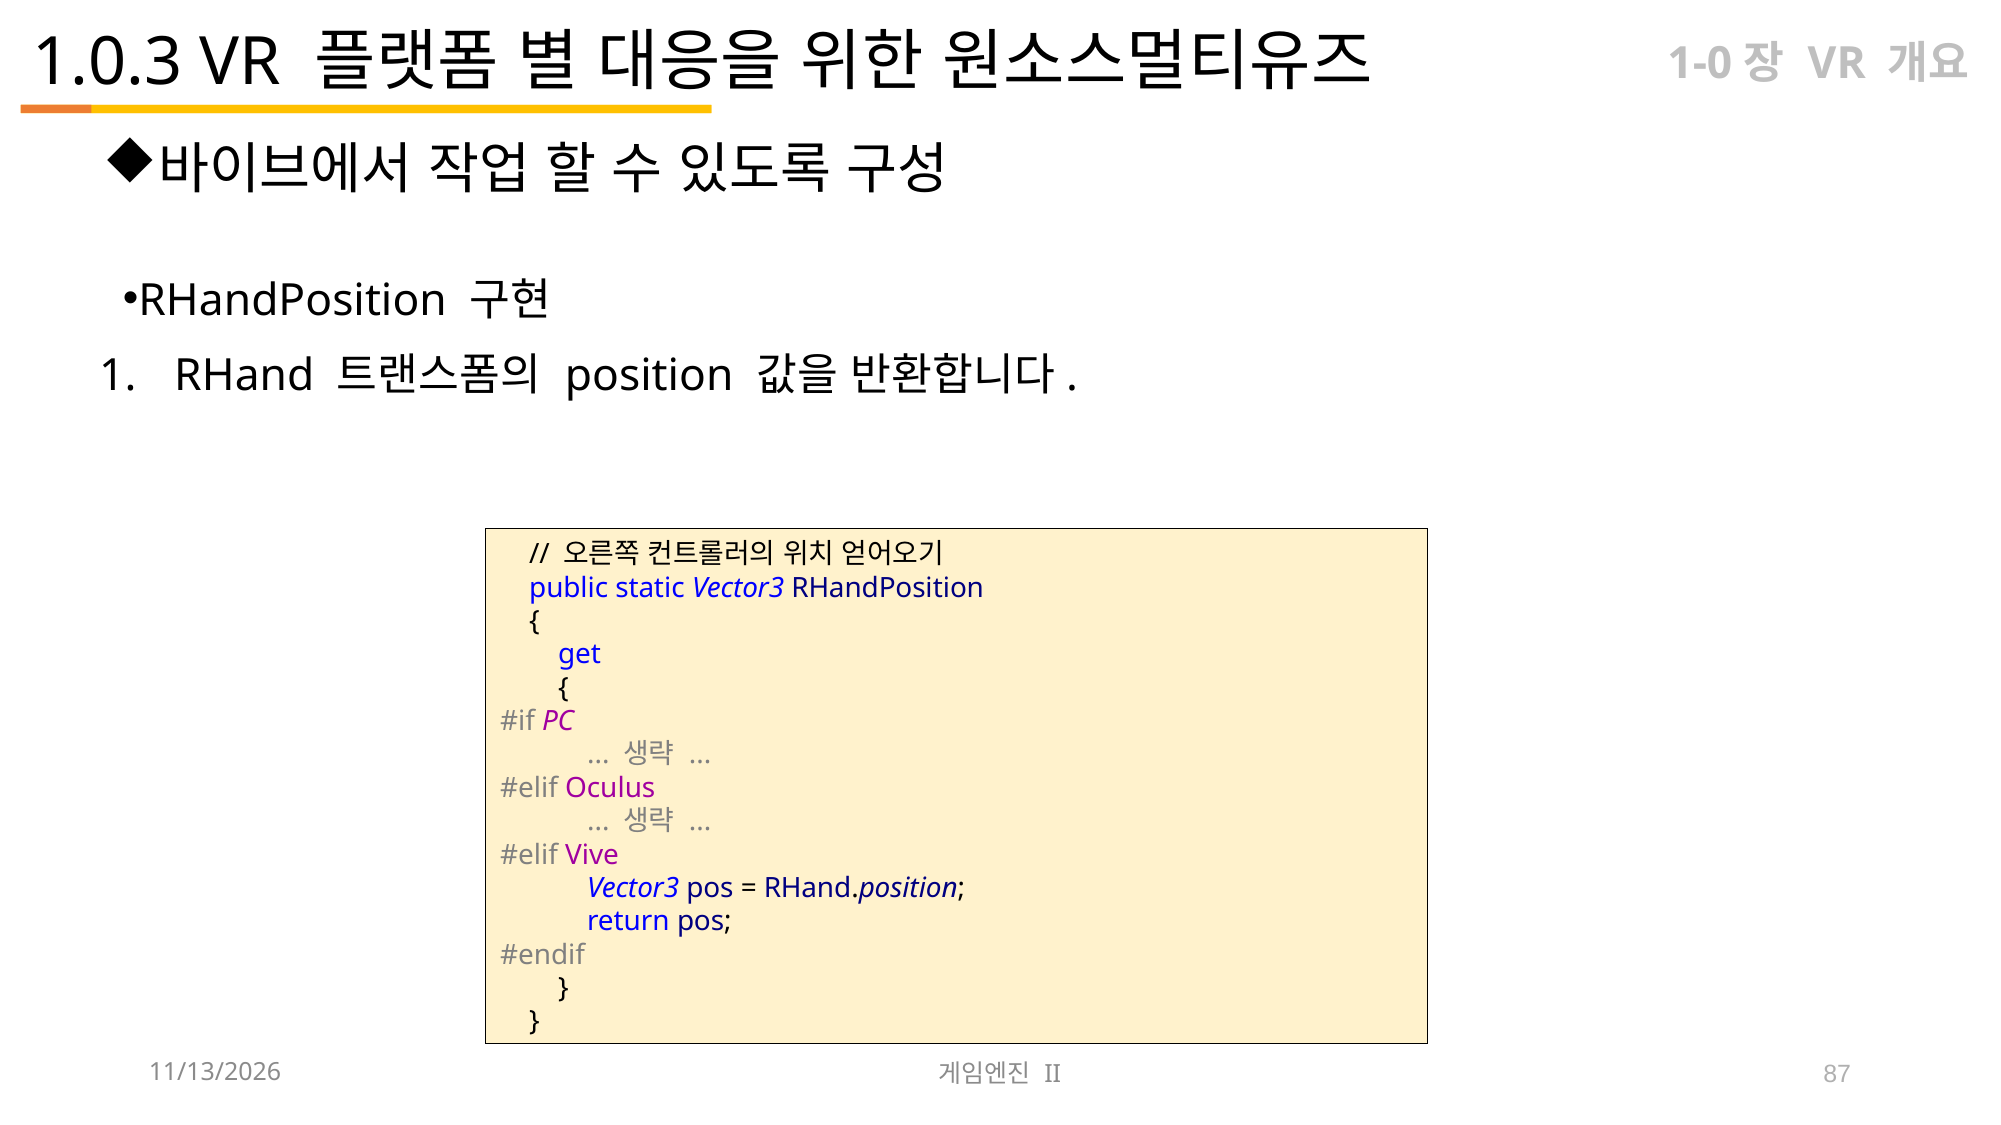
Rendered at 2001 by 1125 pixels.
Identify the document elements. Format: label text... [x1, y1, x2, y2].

title 1.0.3 VR 플랫폼 별 대응을 위한 원소스멀티유즈 [20, 0, 1543, 105]
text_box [20, 104, 712, 114]
footer 게임엔진 II [662, 1042, 1338, 1103]
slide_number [137, 1042, 588, 1103]
list 1-0장 VR 개요 [1445, 24, 1985, 105]
text_box // 오른쪽 컨트롤러의 위치 얻어오기 public static Vector3 RHandPosition { get { #if PC ... 생략 ... #elif Oculus ... 생략 ... #elif Vive Vector3 pos = RHand.position; return pos; #endif } } [485, 528, 1428, 1044]
list RHandPosition 구현 RHand 트랜스폼의 position 값을 반환합니다. [44, 263, 1910, 490]
slide_number 87 [1412, 1042, 1863, 1103]
list 바이브에서 작업 할 수 있도록 구성 [91, 135, 1246, 249]
